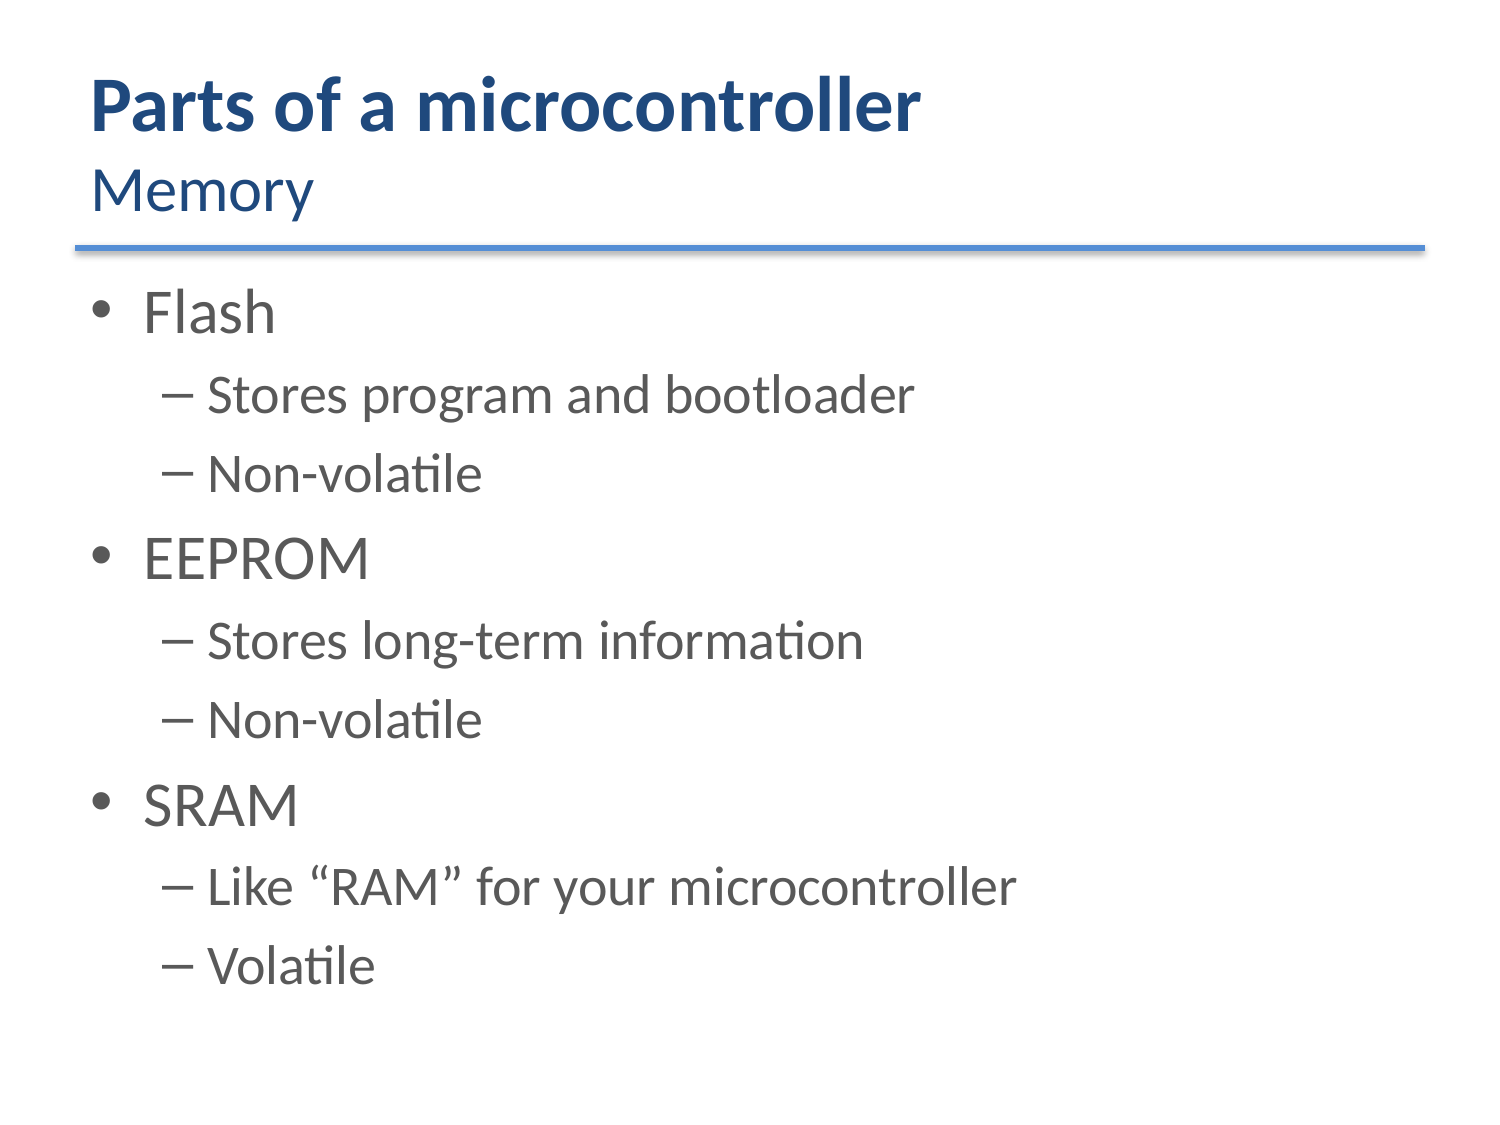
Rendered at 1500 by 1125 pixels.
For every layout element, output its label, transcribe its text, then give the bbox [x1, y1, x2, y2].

list Flash Stores program and bootloader Non-volatile EEPROM Stores long-term information Non-volatile SRAM Like “RAM” for your microcontroller Volatile [75, 262, 1425, 1005]
title Parts of a microcontroller Memory [75, 45, 1425, 233]
